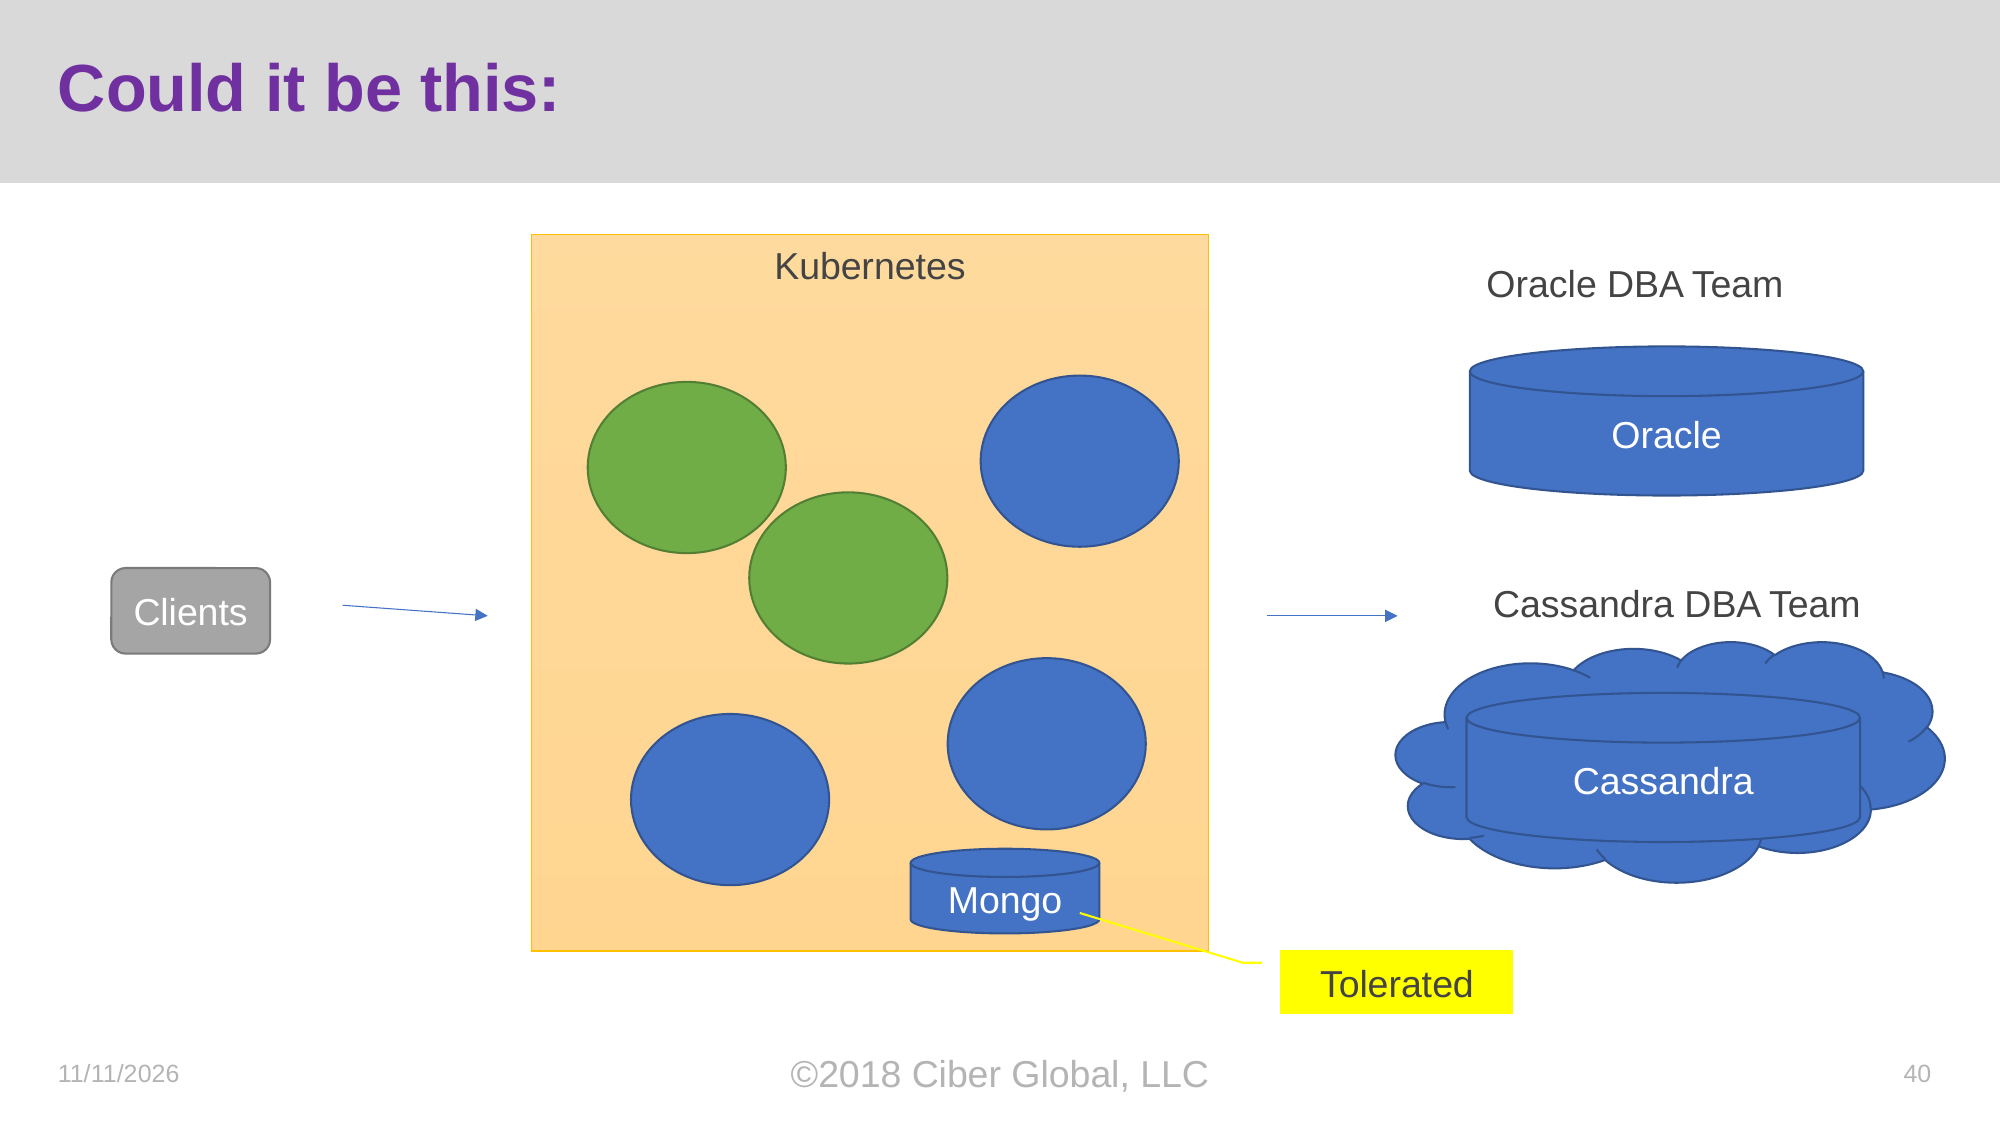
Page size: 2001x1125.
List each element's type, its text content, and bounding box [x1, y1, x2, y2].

text_box Cassandra DBA Team [1478, 572, 1876, 632]
text_box [586, 380, 787, 555]
text_box [748, 491, 949, 665]
text_box Cassandra [1465, 691, 1862, 844]
text_box Clients [110, 566, 272, 655]
text_box Tolerated [1280, 950, 1513, 1014]
footer ©2018 Ciber Global, LLC [662, 1042, 1338, 1103]
text_box [1394, 641, 1946, 884]
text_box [342, 605, 488, 616]
text_box Tolerated [1079, 912, 1262, 964]
text_box [979, 374, 1180, 548]
title Could it be this: [42, 0, 1947, 183]
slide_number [42, 1042, 493, 1103]
text_box Oracle DBA Team [1471, 252, 1799, 312]
text_box Mongo [909, 847, 1101, 935]
text_box Oracle [1468, 345, 1865, 497]
slide_number 40 [1496, 1042, 1947, 1103]
text_box Kubernetes [531, 234, 1209, 952]
text_box [946, 657, 1147, 831]
text_box [629, 712, 831, 887]
